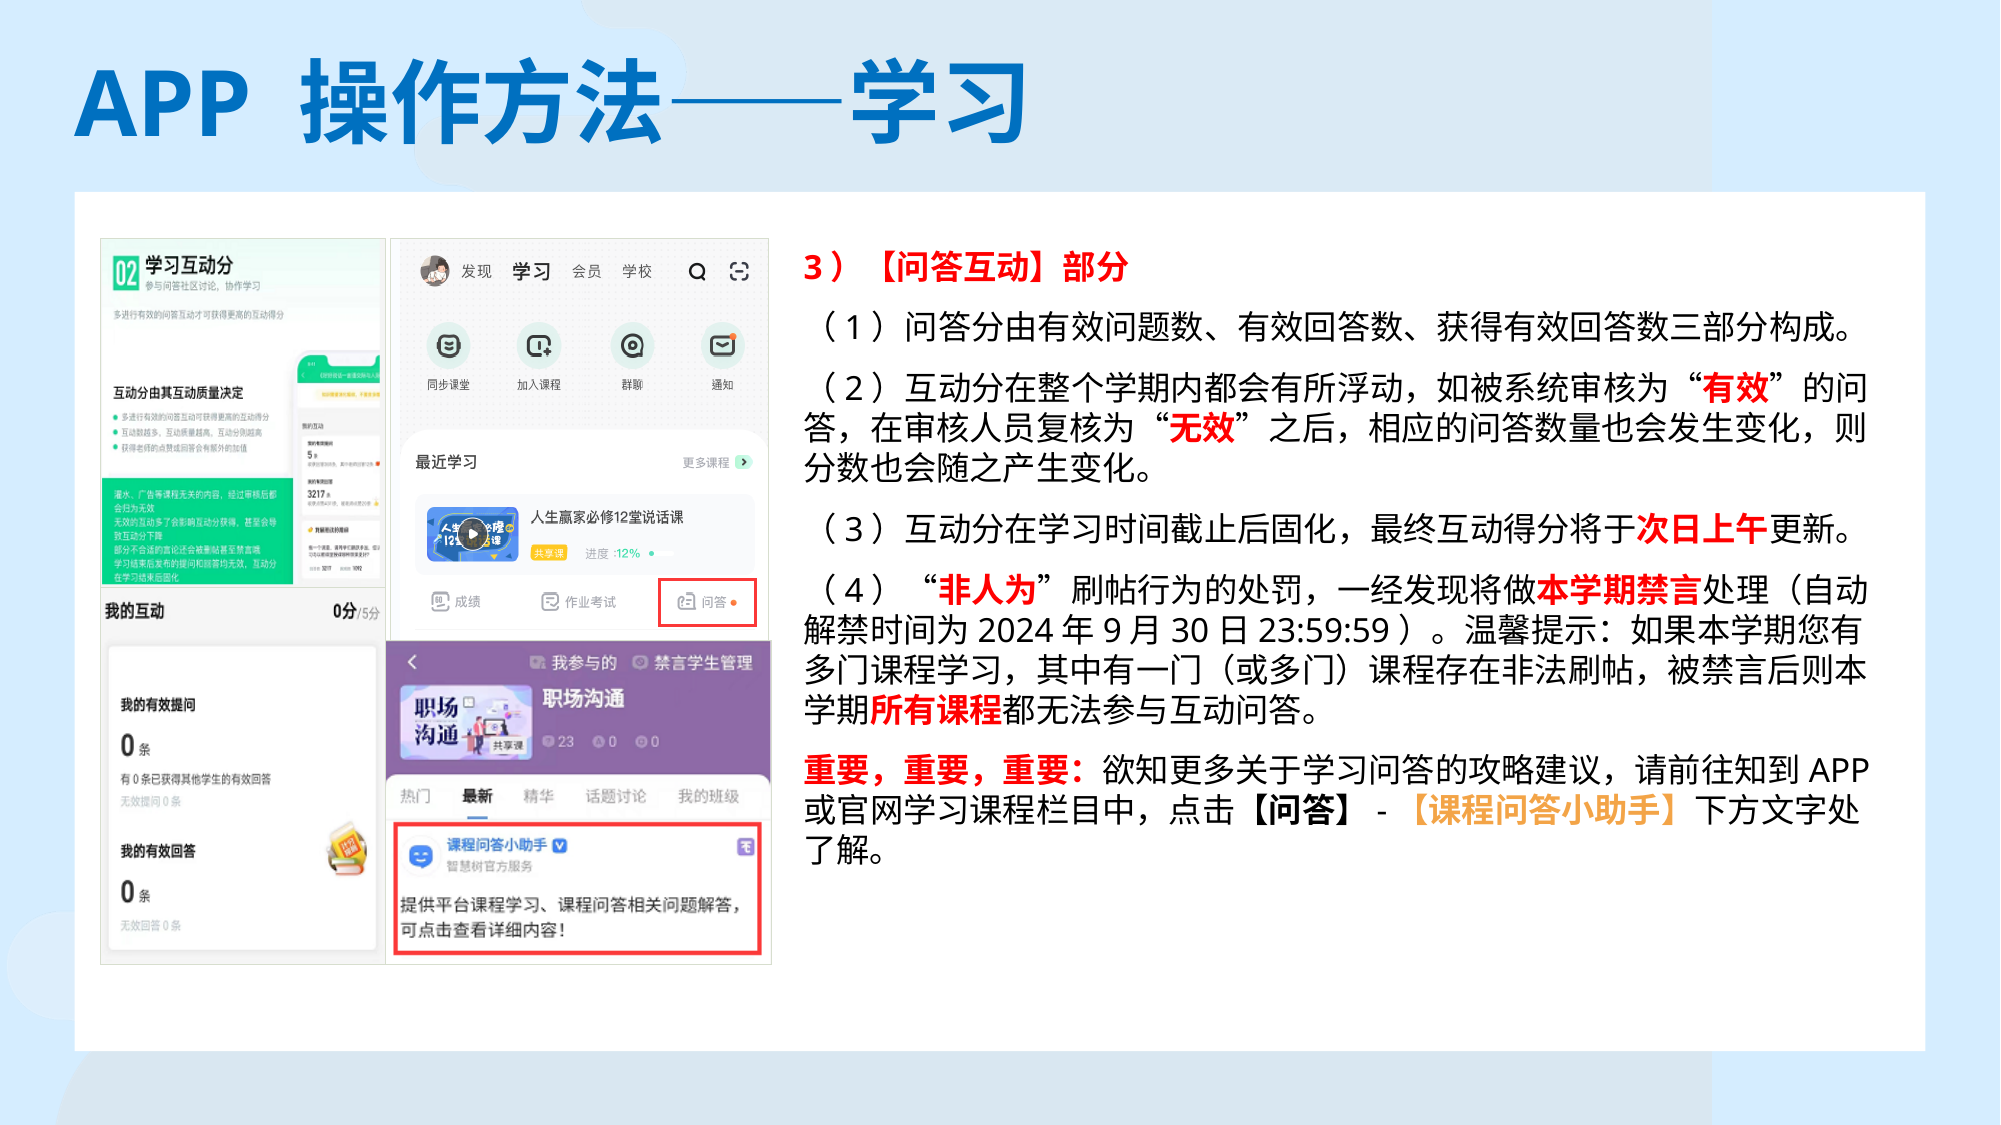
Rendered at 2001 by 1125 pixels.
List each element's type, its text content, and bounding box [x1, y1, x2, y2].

text_box APP 操作方法——学习 [59, 37, 1080, 163]
text_box 3）【问答互动】部分 （1）问答分由有效问题数、有效回答数、获得有效回答数三部分构成。 （2）互动分在整个学期内都会有所浮动，如被系统审核为“有效”的问答，在审核人员复核为“无效”之后，相应的问答数量也会发生变化，则分数也会随之产生变化。 （3）互动分在学习时间截止后固化，最终互动得分将于次日上午更新。 （4）“非人为”刷帖行为的处罚，一经发现将做本学期禁言处理（自动解禁时间为2024年9月30日23:59:59）。温馨提示：如果本学期您有多门课程学习，其中有一门（或多门）课程存在非法刷帖，被禁言后则本学期所有课程都无法参与互动问答。 重要，重要，重要：欲知更多关于学习问答的攻略建议，请前往知到APP或官网学习课程栏目中，点击【问答】-【课程问答小助手】下方文字处了解。 [788, 238, 1900, 877]
picture [100, 238, 772, 965]
text_box [73, 191, 1926, 1052]
